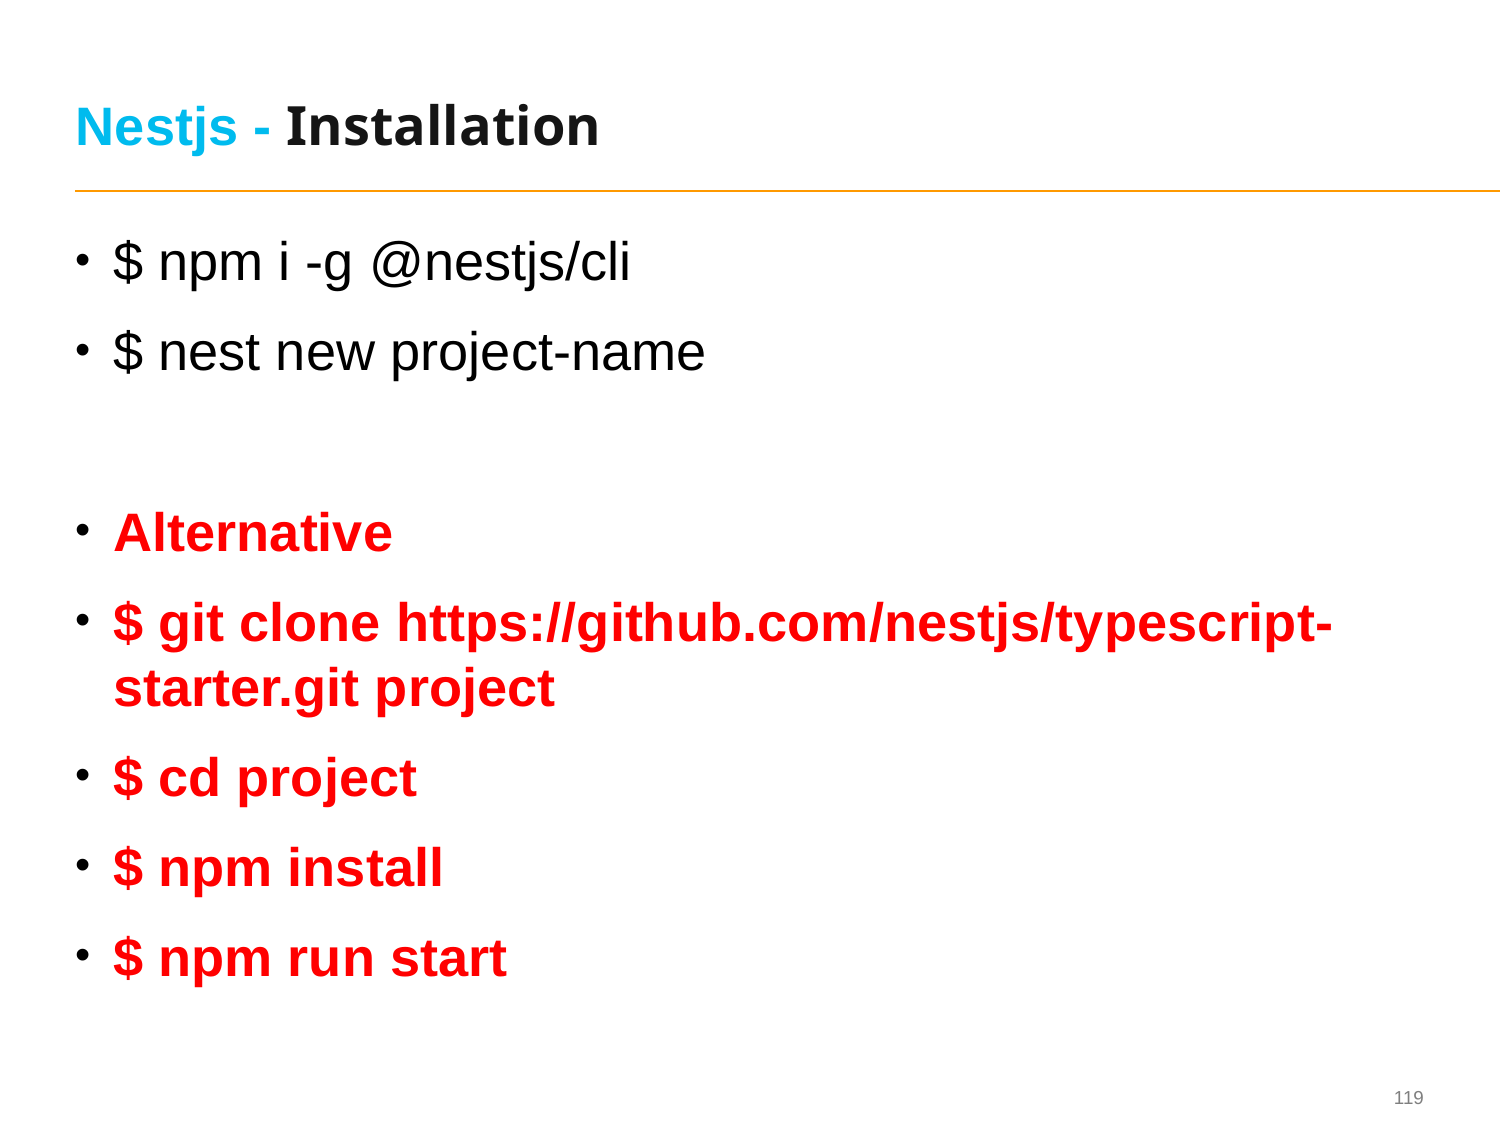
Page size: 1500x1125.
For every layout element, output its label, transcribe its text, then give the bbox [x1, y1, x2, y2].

title Nestjs - Installation [75, 27, 1422, 157]
list $ npm i -g @nestjs/cli $ nest new project-name Alternative $ git clone https://github.com/nestjs/typescript-starter.git project $ cd project $ npm install $ npm run start [75, 226, 1425, 1018]
